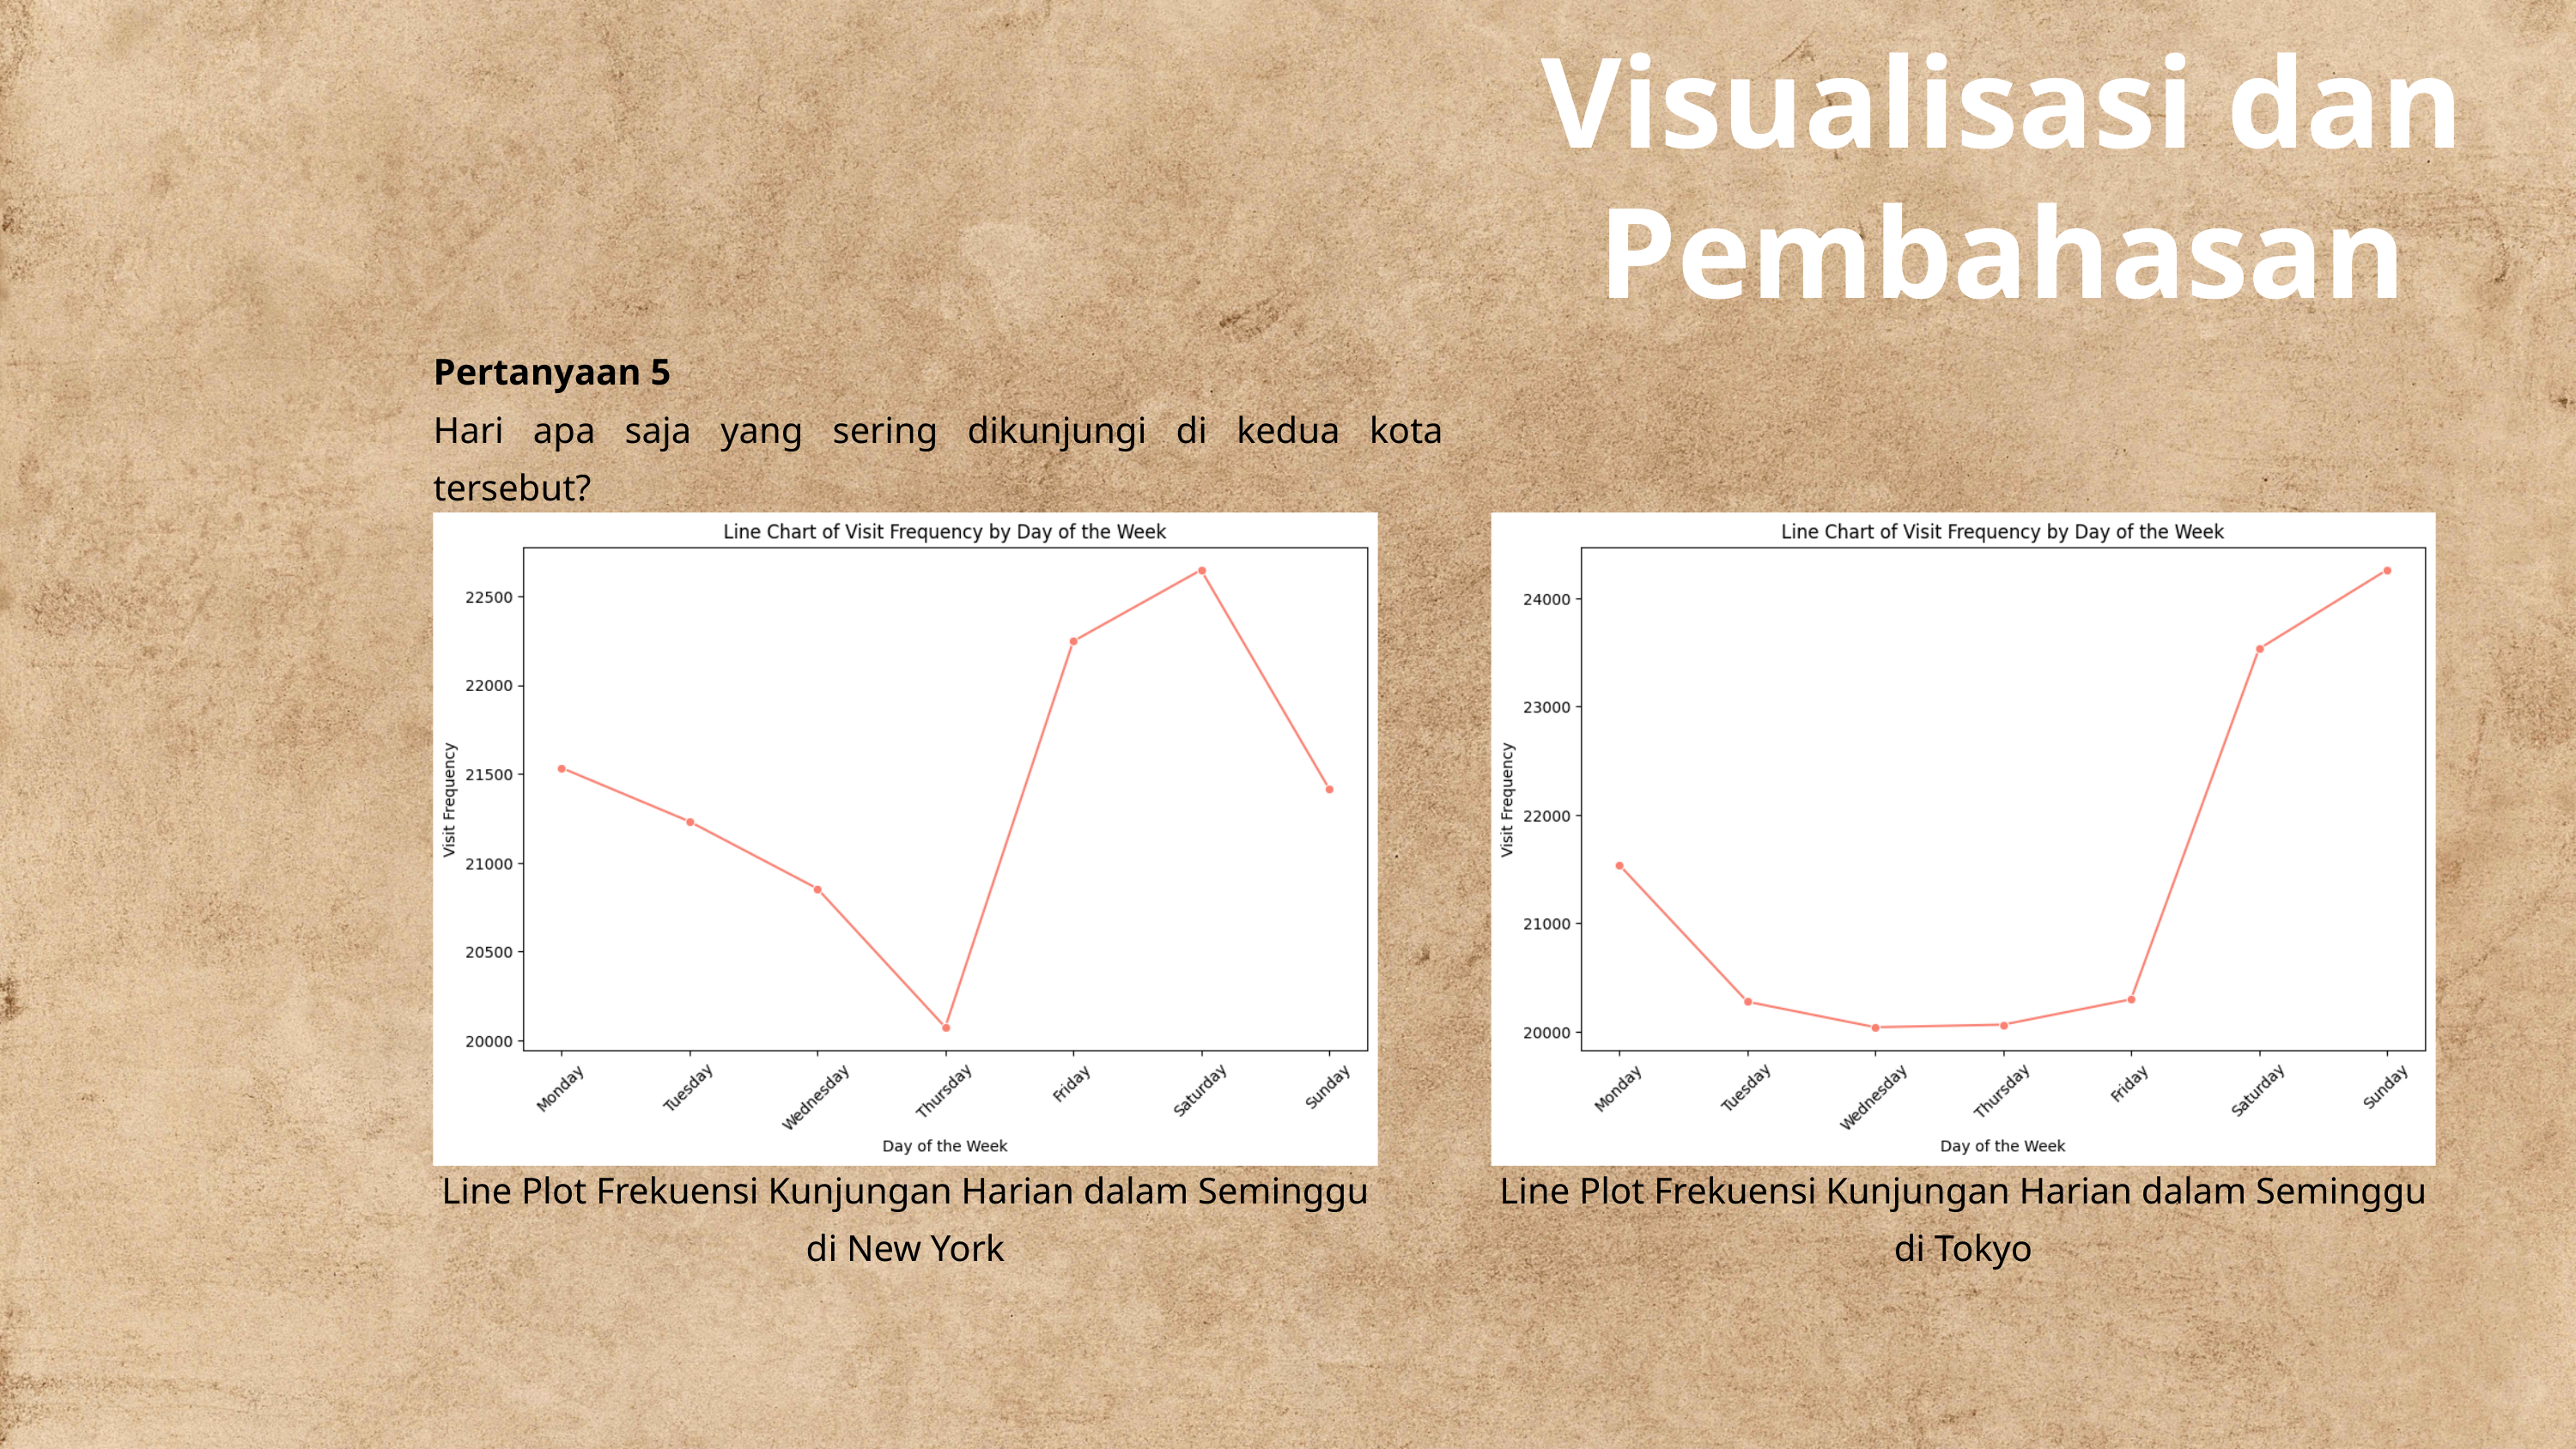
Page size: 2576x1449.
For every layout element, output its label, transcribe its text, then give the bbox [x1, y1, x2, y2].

text_box [1491, 512, 2436, 1153]
text_box [0, 0, 2576, 1449]
text_box Visualisasi dan Pembahasan [1491, 22, 2514, 324]
text_box Line Plot Frekuensi Kunjungan Harian dalam Seminggu di New York [433, 1153, 1378, 1270]
text_box Line Plot Frekuensi Kunjungan Harian dalam Seminggu di Tokyo [1491, 1153, 2436, 1270]
text_box [433, 512, 1378, 1153]
text_box Pertanyaan 5 Hari apa saja yang sering dikunjungi di kedua kota tersebut? [433, 335, 1444, 508]
